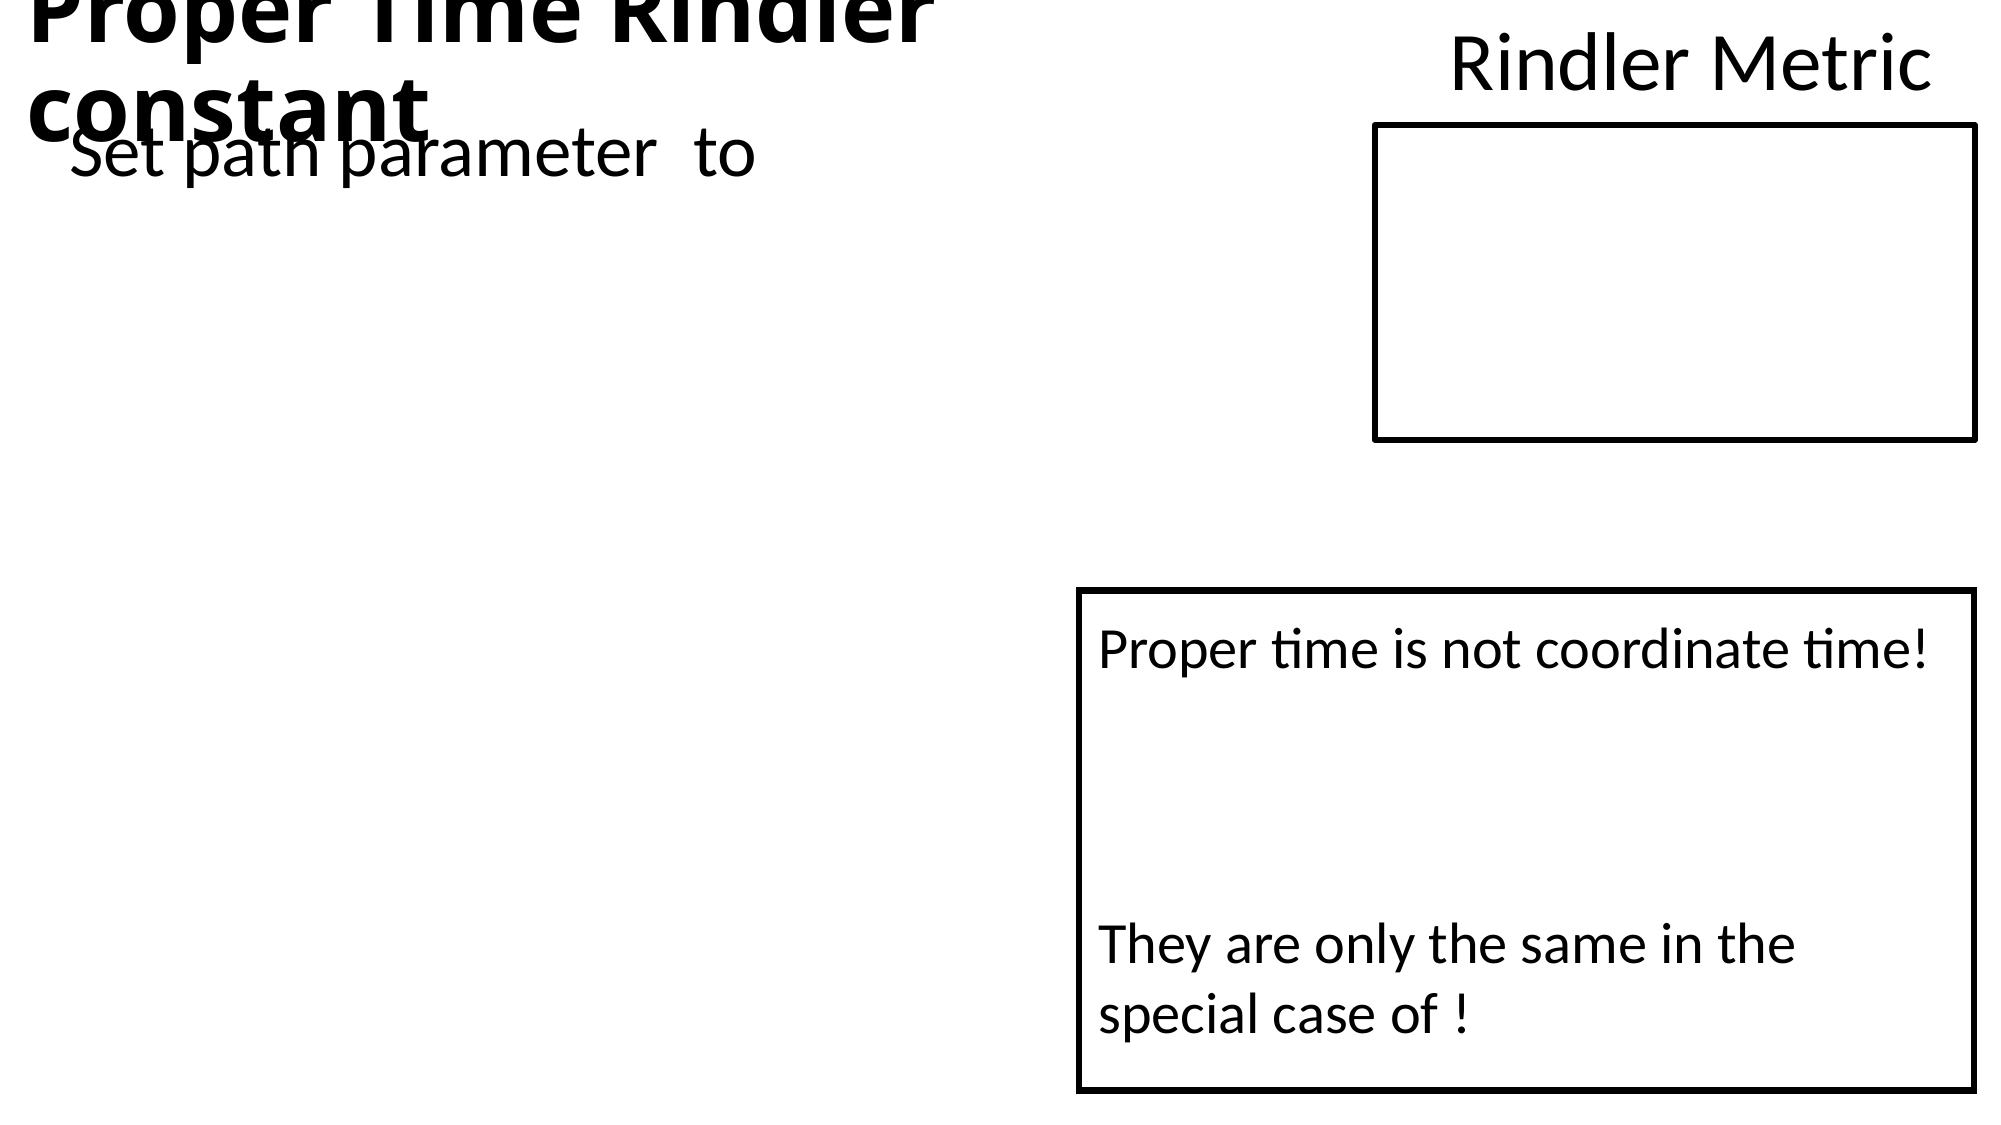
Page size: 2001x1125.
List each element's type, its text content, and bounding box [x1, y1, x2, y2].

text_box Rindler Metric [1435, 0, 1949, 115]
text_box [75, 380, 2000, 1125]
text_box [1078, 590, 1975, 1092]
